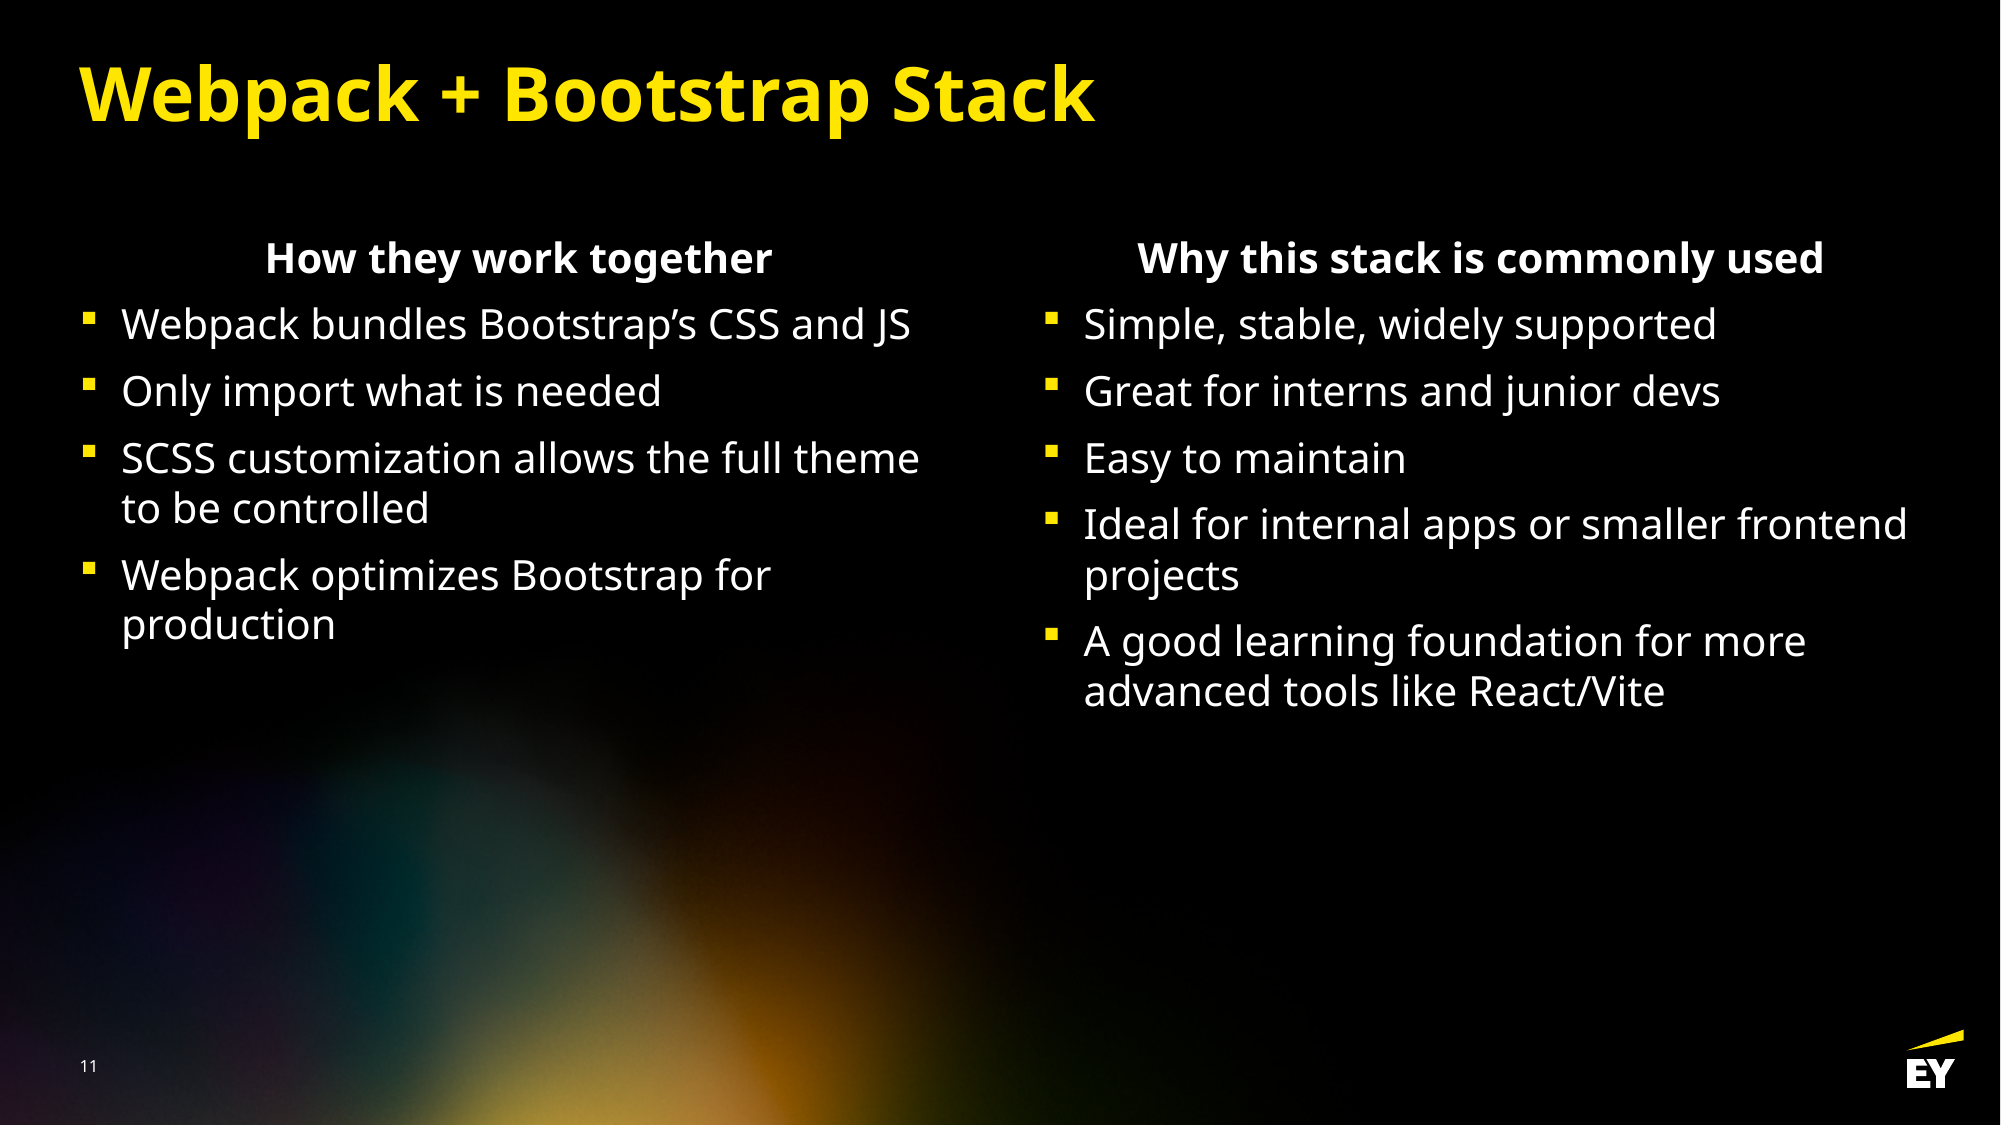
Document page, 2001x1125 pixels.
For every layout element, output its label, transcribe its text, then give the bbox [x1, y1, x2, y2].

list Why this stack is commonly used Simple, stable, widely supported Great for interns and junior devs Easy to maintain Ideal for internal apps or smaller frontend projects A good learning foundation for more advanced tools like React/Vite [1042, 231, 1921, 993]
picture [0, 0, 2001, 1125]
list How they work together Webpack bundles Bootstrap’s CSS and JS Only import what is needed SCSS customization allows the full theme to be controlled Webpack optimizes Bootstrap for production [79, 231, 959, 993]
title Webpack + Bootstrap Stack [79, 60, 1921, 138]
slide_number 11 [79, 1055, 164, 1077]
